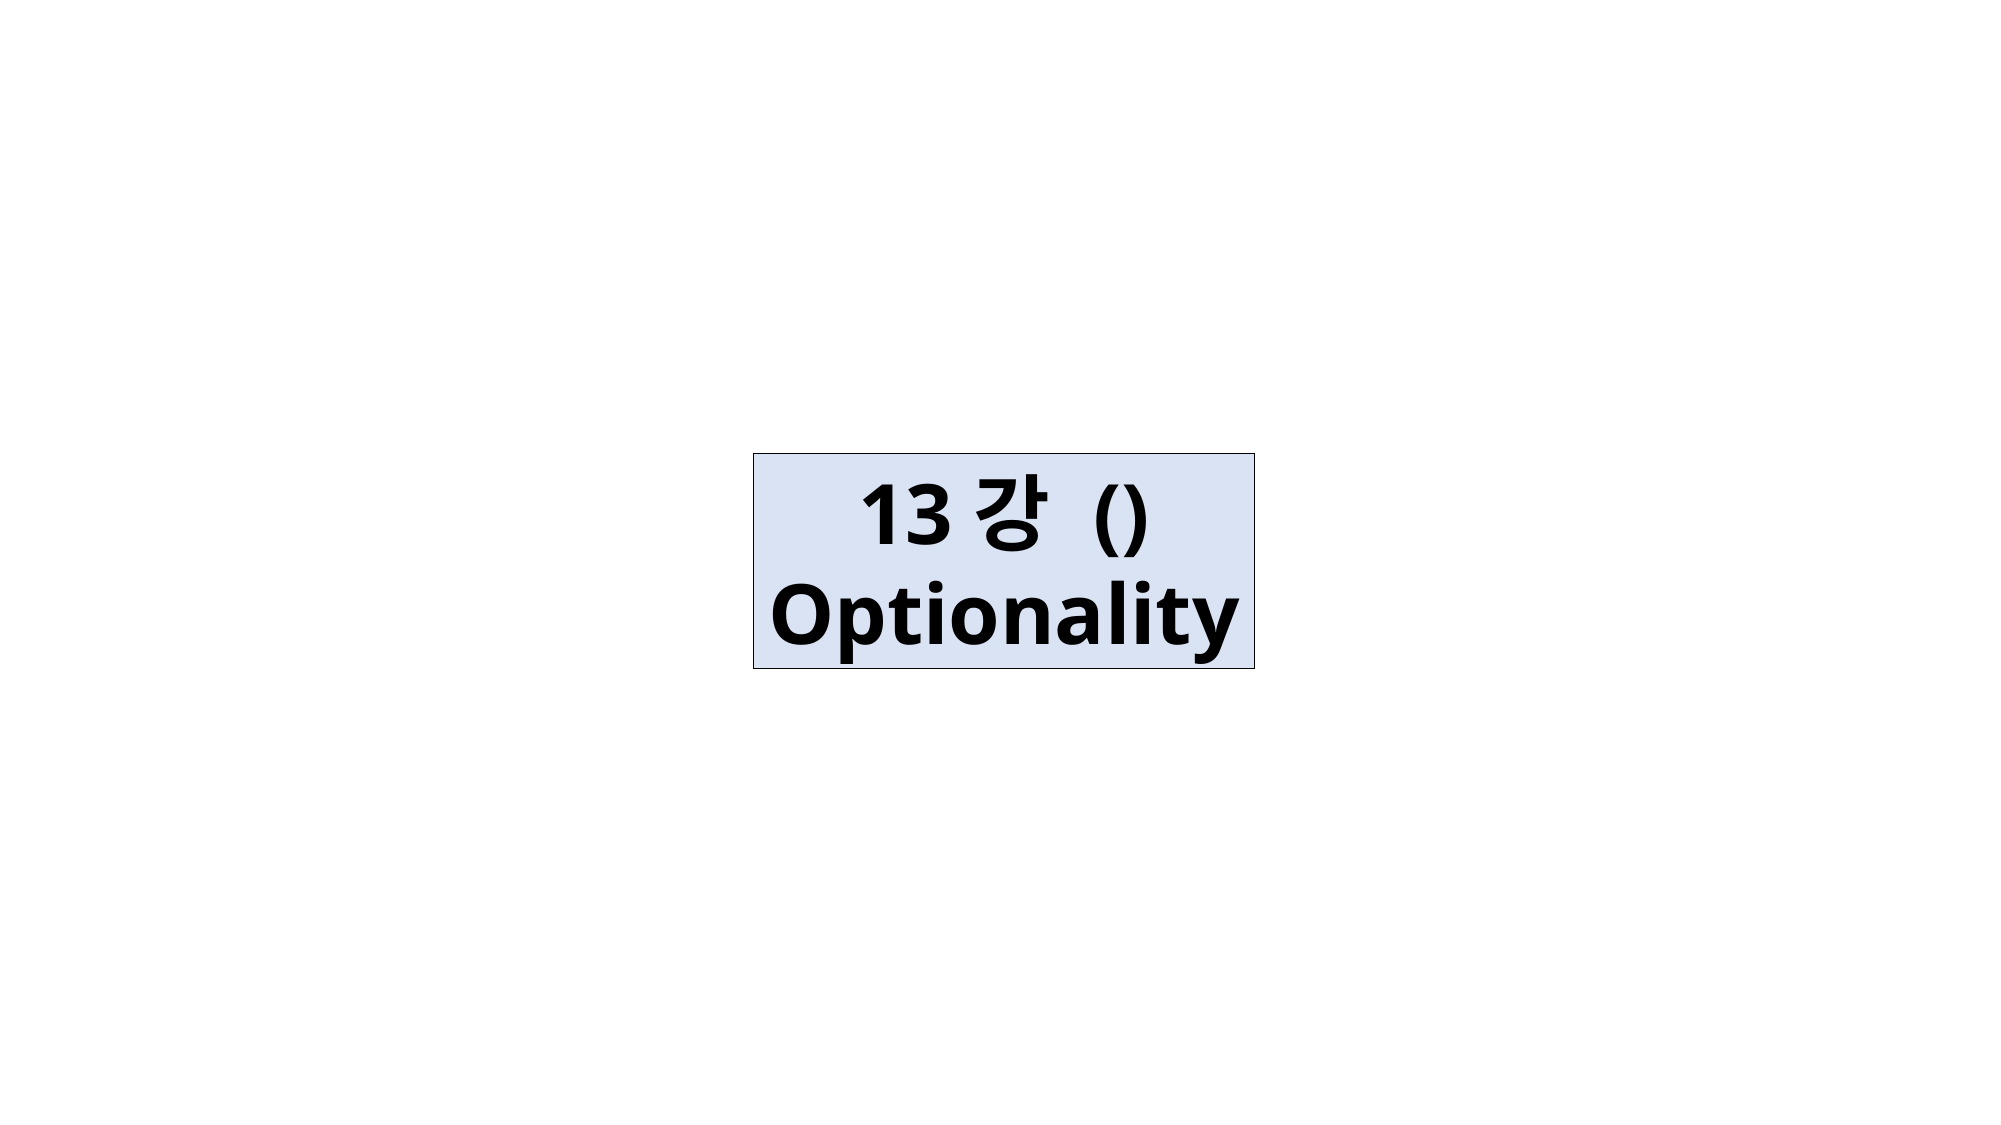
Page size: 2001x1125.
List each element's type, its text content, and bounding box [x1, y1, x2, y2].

text_box 13강 () Optionality [753, 453, 1255, 669]
